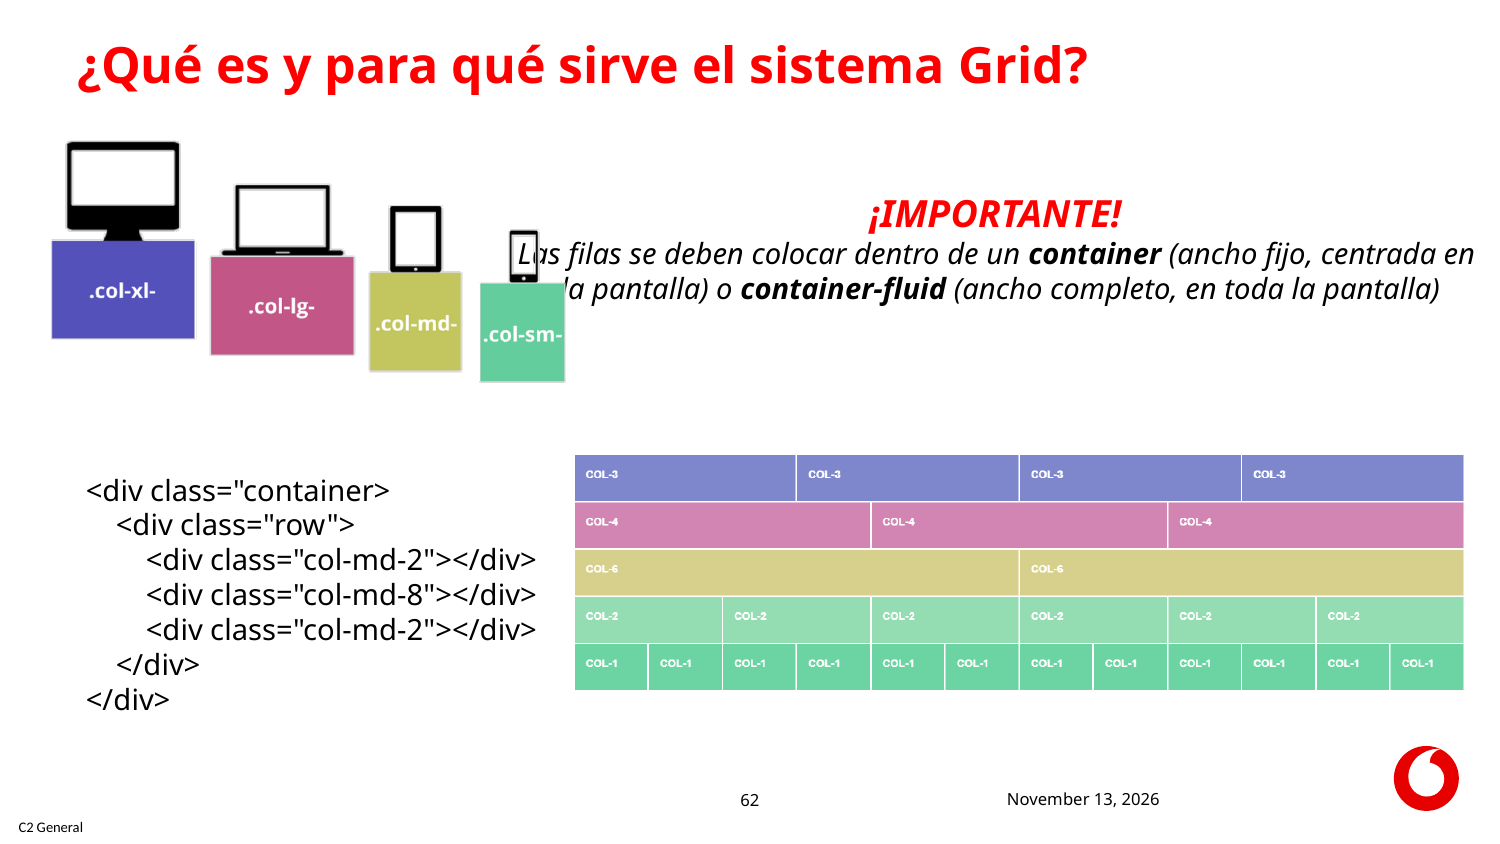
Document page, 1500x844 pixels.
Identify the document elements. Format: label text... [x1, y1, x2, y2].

picture [48, 129, 574, 396]
picture [573, 455, 1465, 692]
text_box ¿Qué es y para qué sirve el sistema Grid? [77, 44, 1327, 109]
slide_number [1006, 772, 1357, 813]
text_box ¡IMPORTANTE! Las filas se deben colocar dentro de un container (ancho fijo, centrada en la pantalla) o container-fluid (ancho completo, en toda la pantalla) [577, 189, 1478, 336]
slide_number 62 [716, 773, 784, 813]
text_box <div class="container> <div class="row"> <div class="col-md-2"></div> <div class="col-md-8"></div> <div class="col-md-2"></div> </div> </div> [85, 471, 479, 731]
